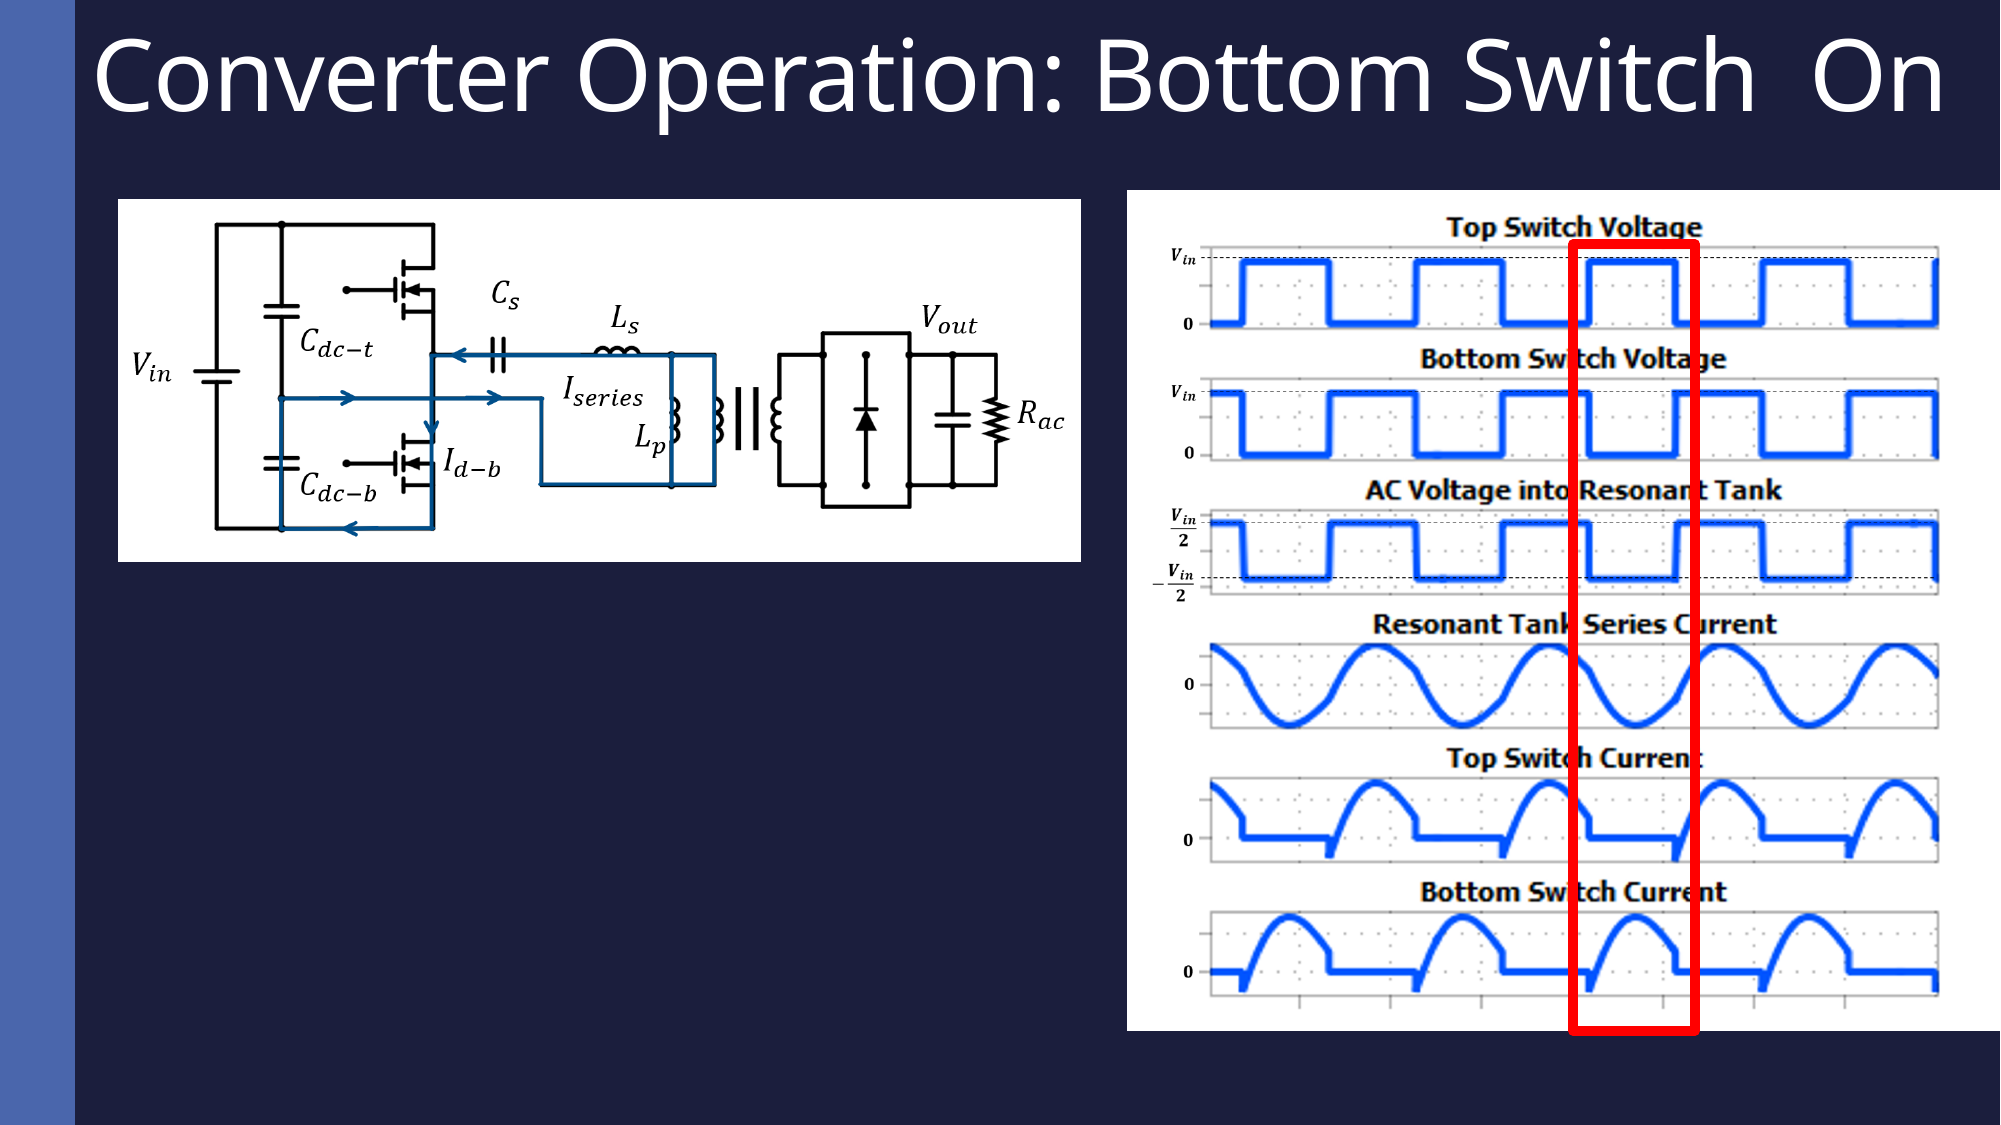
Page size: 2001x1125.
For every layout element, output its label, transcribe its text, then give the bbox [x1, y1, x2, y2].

picture [1126, 189, 2000, 1032]
picture [117, 199, 1081, 562]
title Converter Operation: Bottom Switch On [76, 0, 1988, 140]
